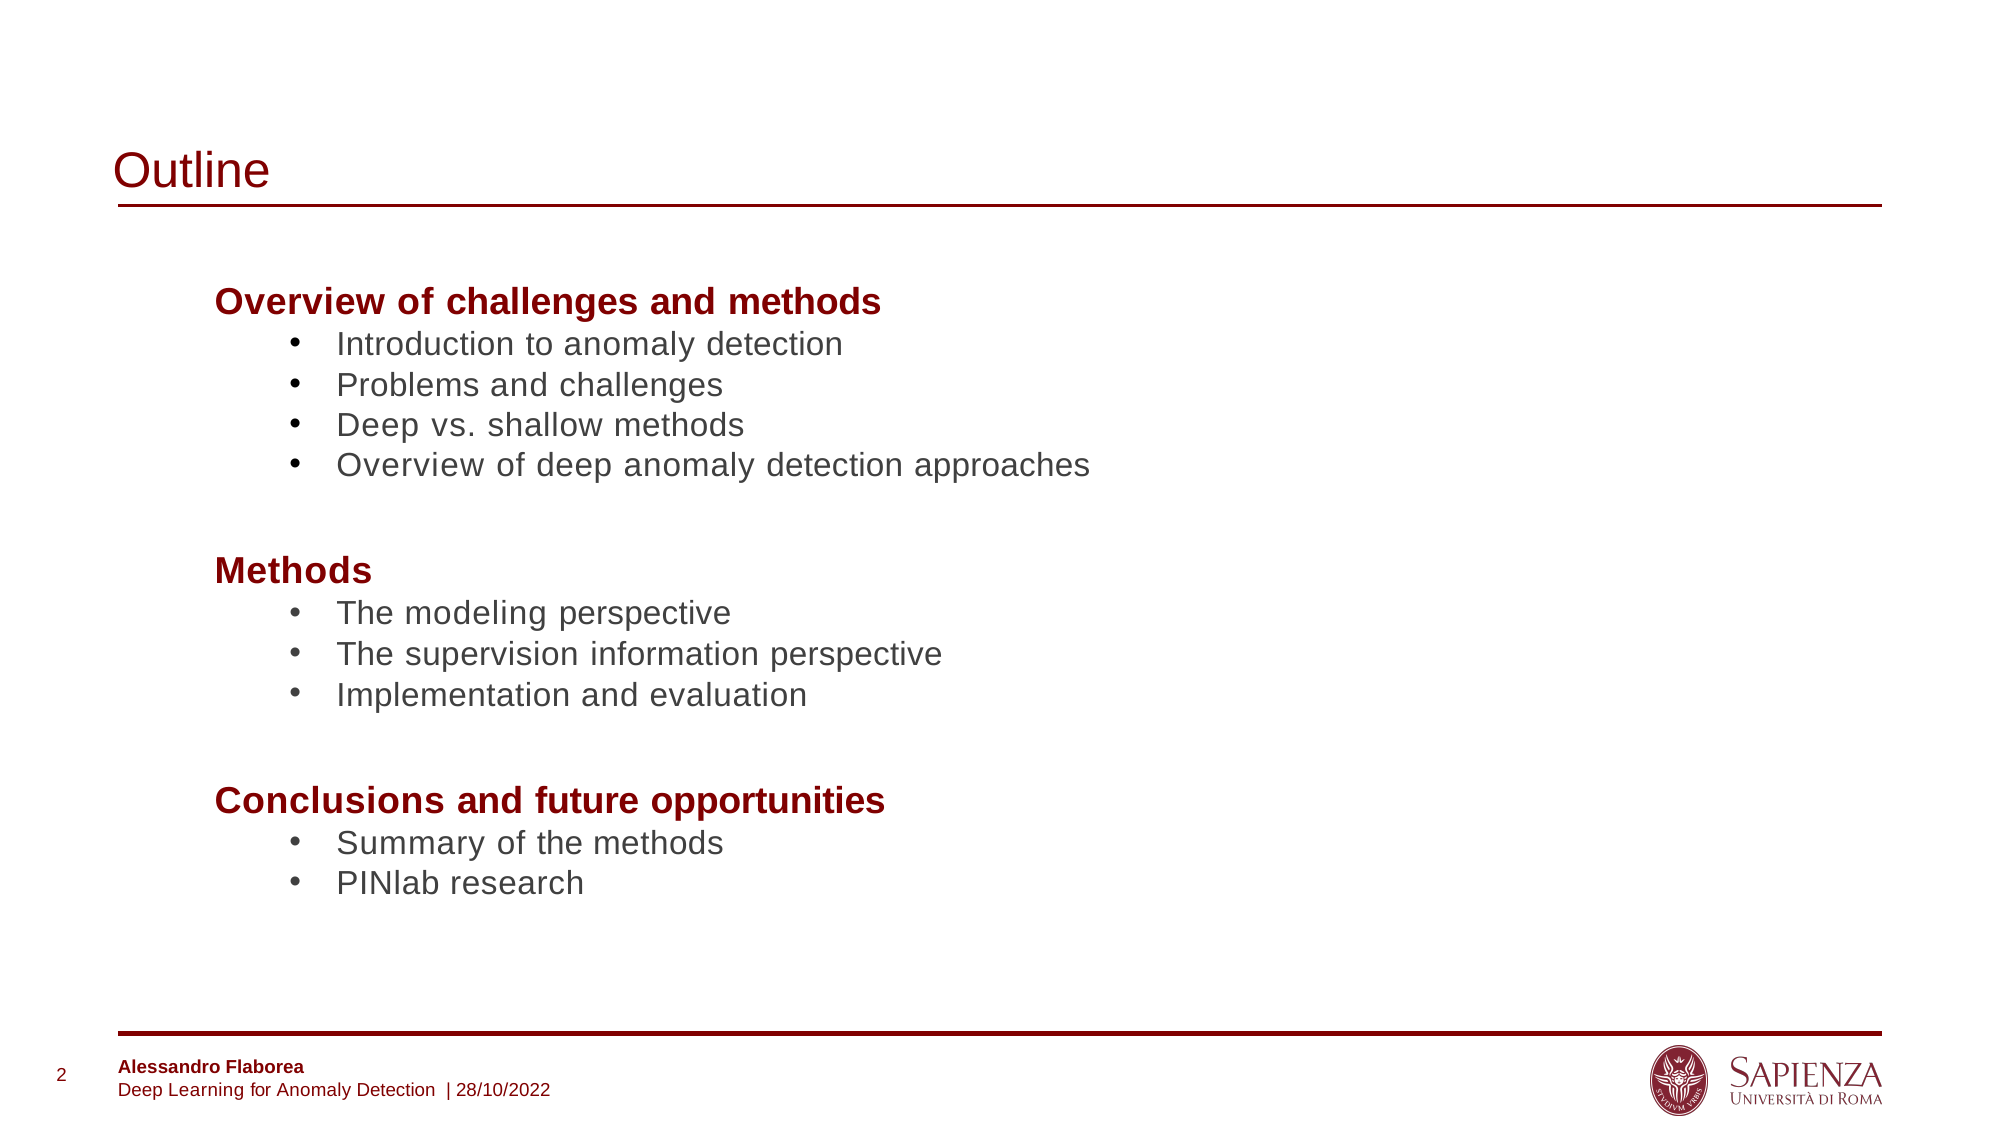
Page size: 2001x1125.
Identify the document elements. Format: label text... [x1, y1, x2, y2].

picture [1650, 1045, 1882, 1116]
list Overview of challenges and methods Introduction to anomaly detection Problems and challenges Deep vs. shallow methods Overview of deep anomaly detection approaches Methods The modeling perspective The supervision information perspective Implementation and evaluation Conclusions and future opportunities Summary of the methods PINlab research [212, 275, 1269, 916]
title Outline [112, 137, 1090, 199]
slide_number 2 [50, 1047, 88, 1125]
